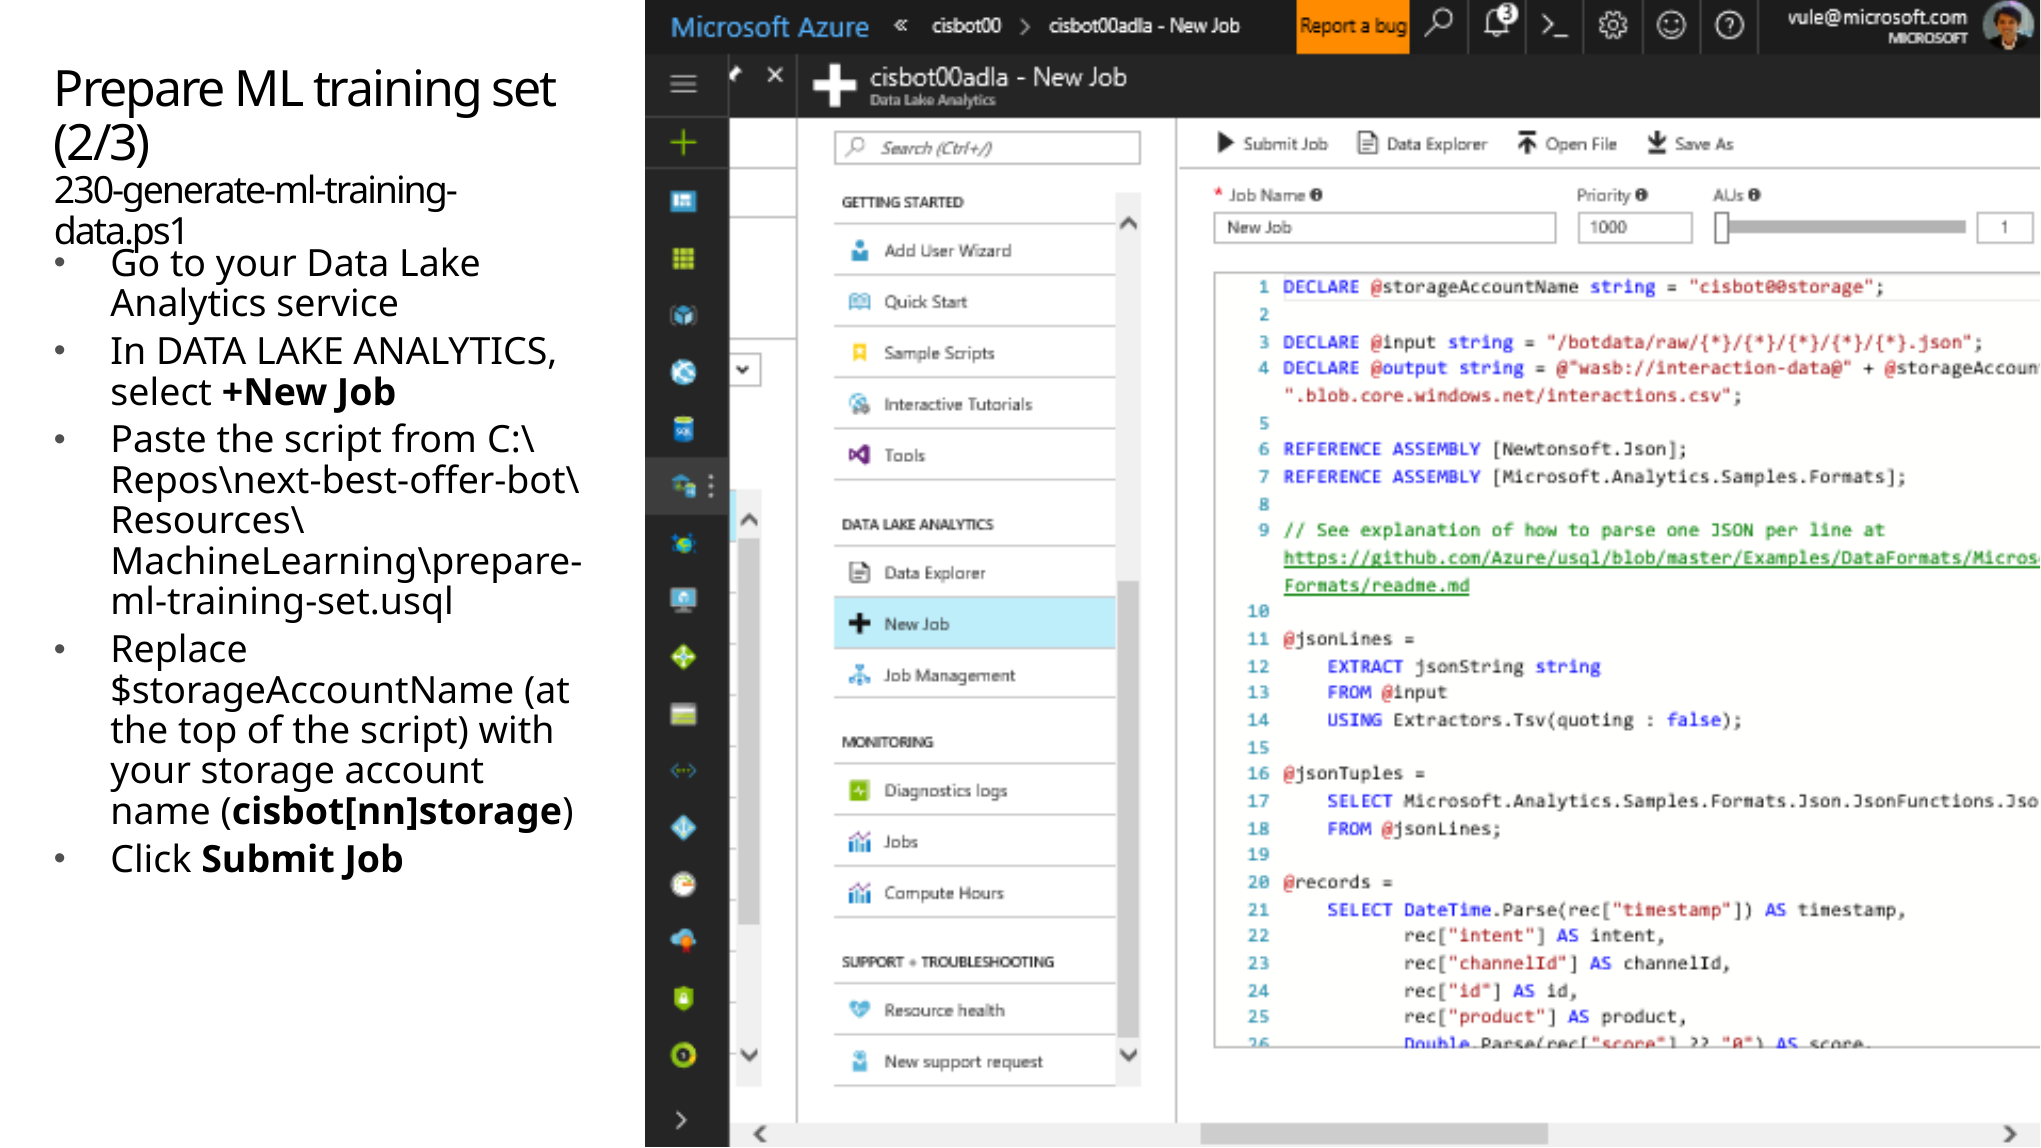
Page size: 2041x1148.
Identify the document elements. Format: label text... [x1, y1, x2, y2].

picture [644, 0, 2041, 1148]
title Prepare ML training set (2/3) 230-generate-ml-training-data.ps1 [30, 48, 616, 179]
list Go to your Data Lake Analytics service In DATA LAKE ANALYTICS, select +New Job Paste the script from C:\Repos\next-best-offer-bot\Resources\MachineLearning\prepare-ml-training-set.usql Replace $storageAccountName (at the top of the script) with your storage account name (cisbot[nn]storage) Click Submit Job [30, 228, 616, 909]
